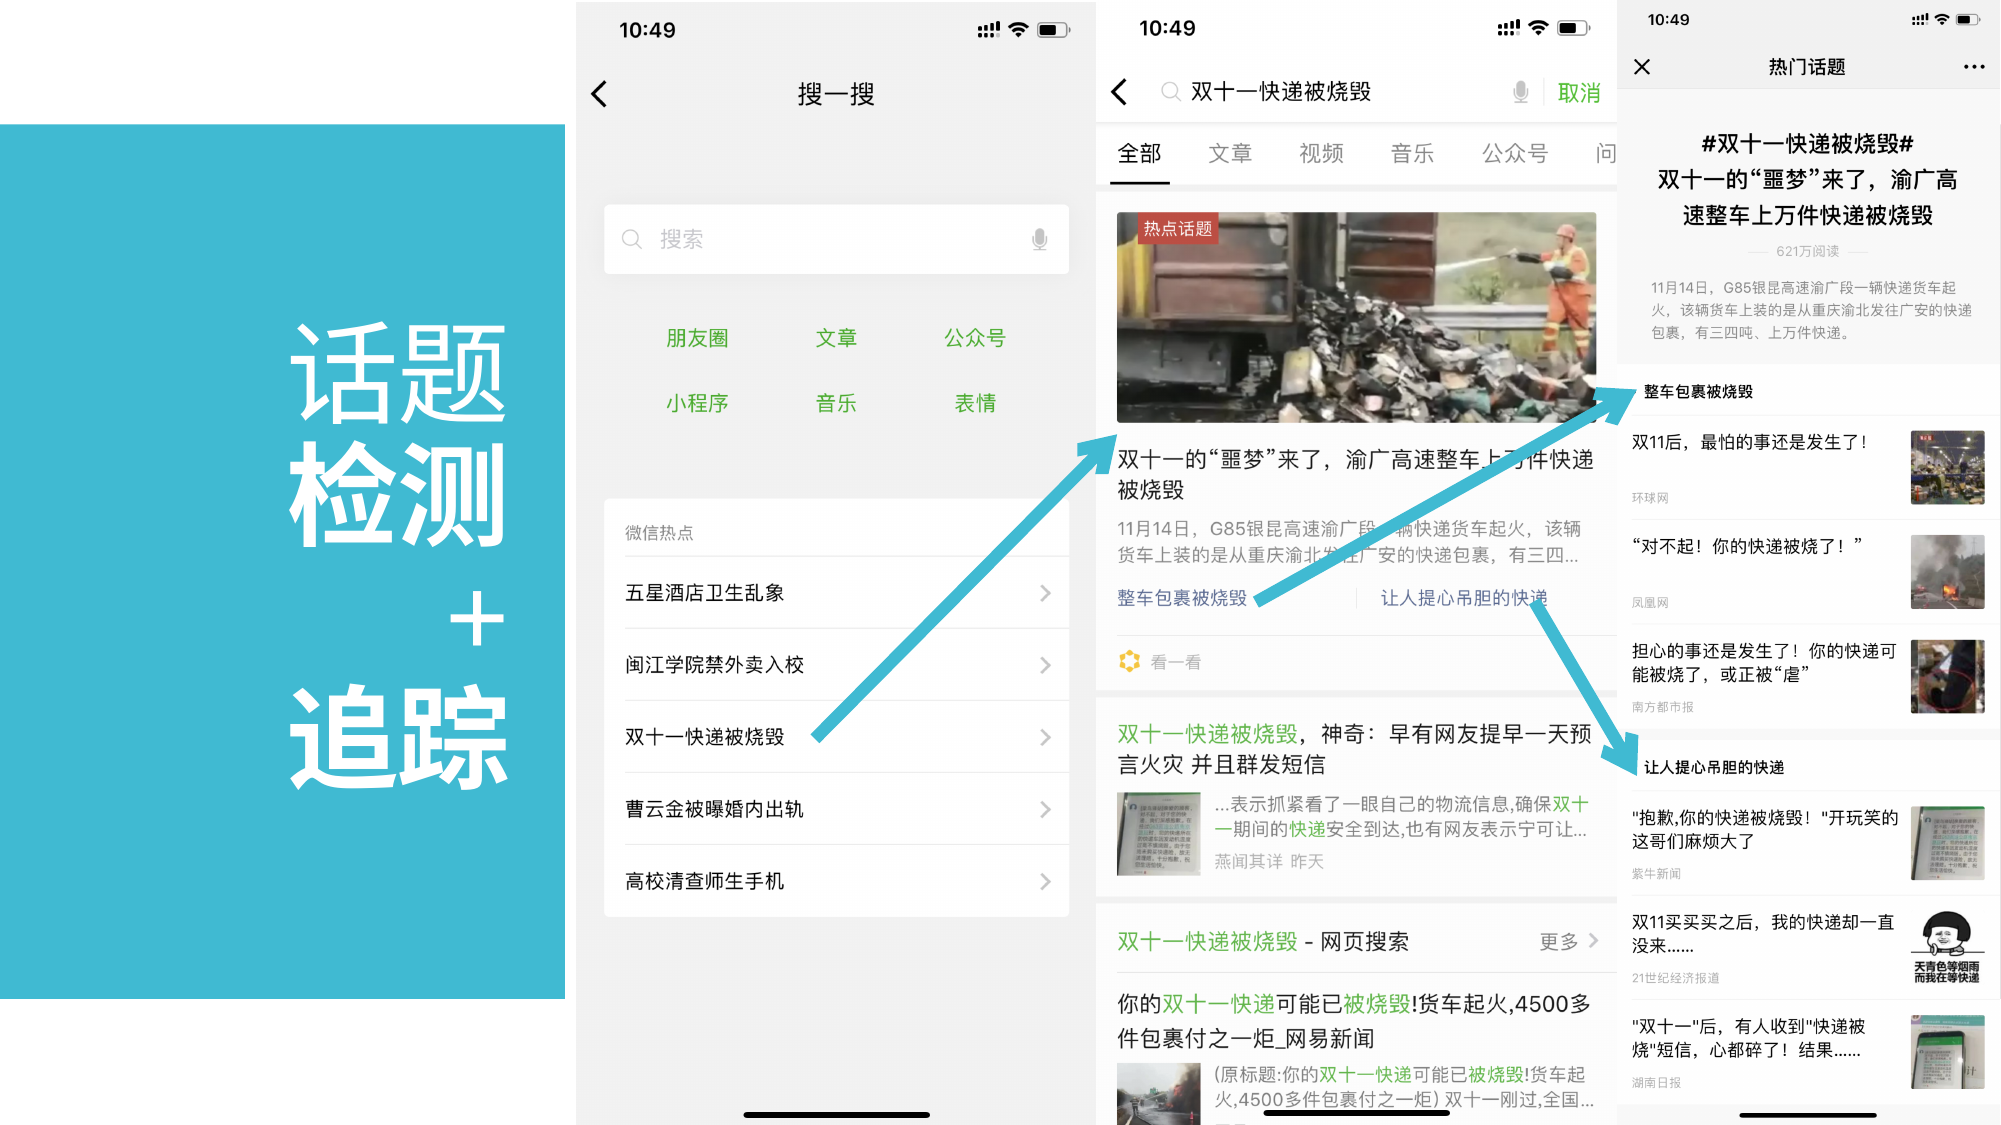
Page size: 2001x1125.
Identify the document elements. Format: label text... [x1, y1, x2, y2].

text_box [1255, 389, 1638, 603]
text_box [814, 434, 1118, 739]
title 话题 检测 + 追踪 [41, 184, 525, 940]
picture [576, 0, 2000, 1125]
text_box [1534, 601, 1638, 777]
